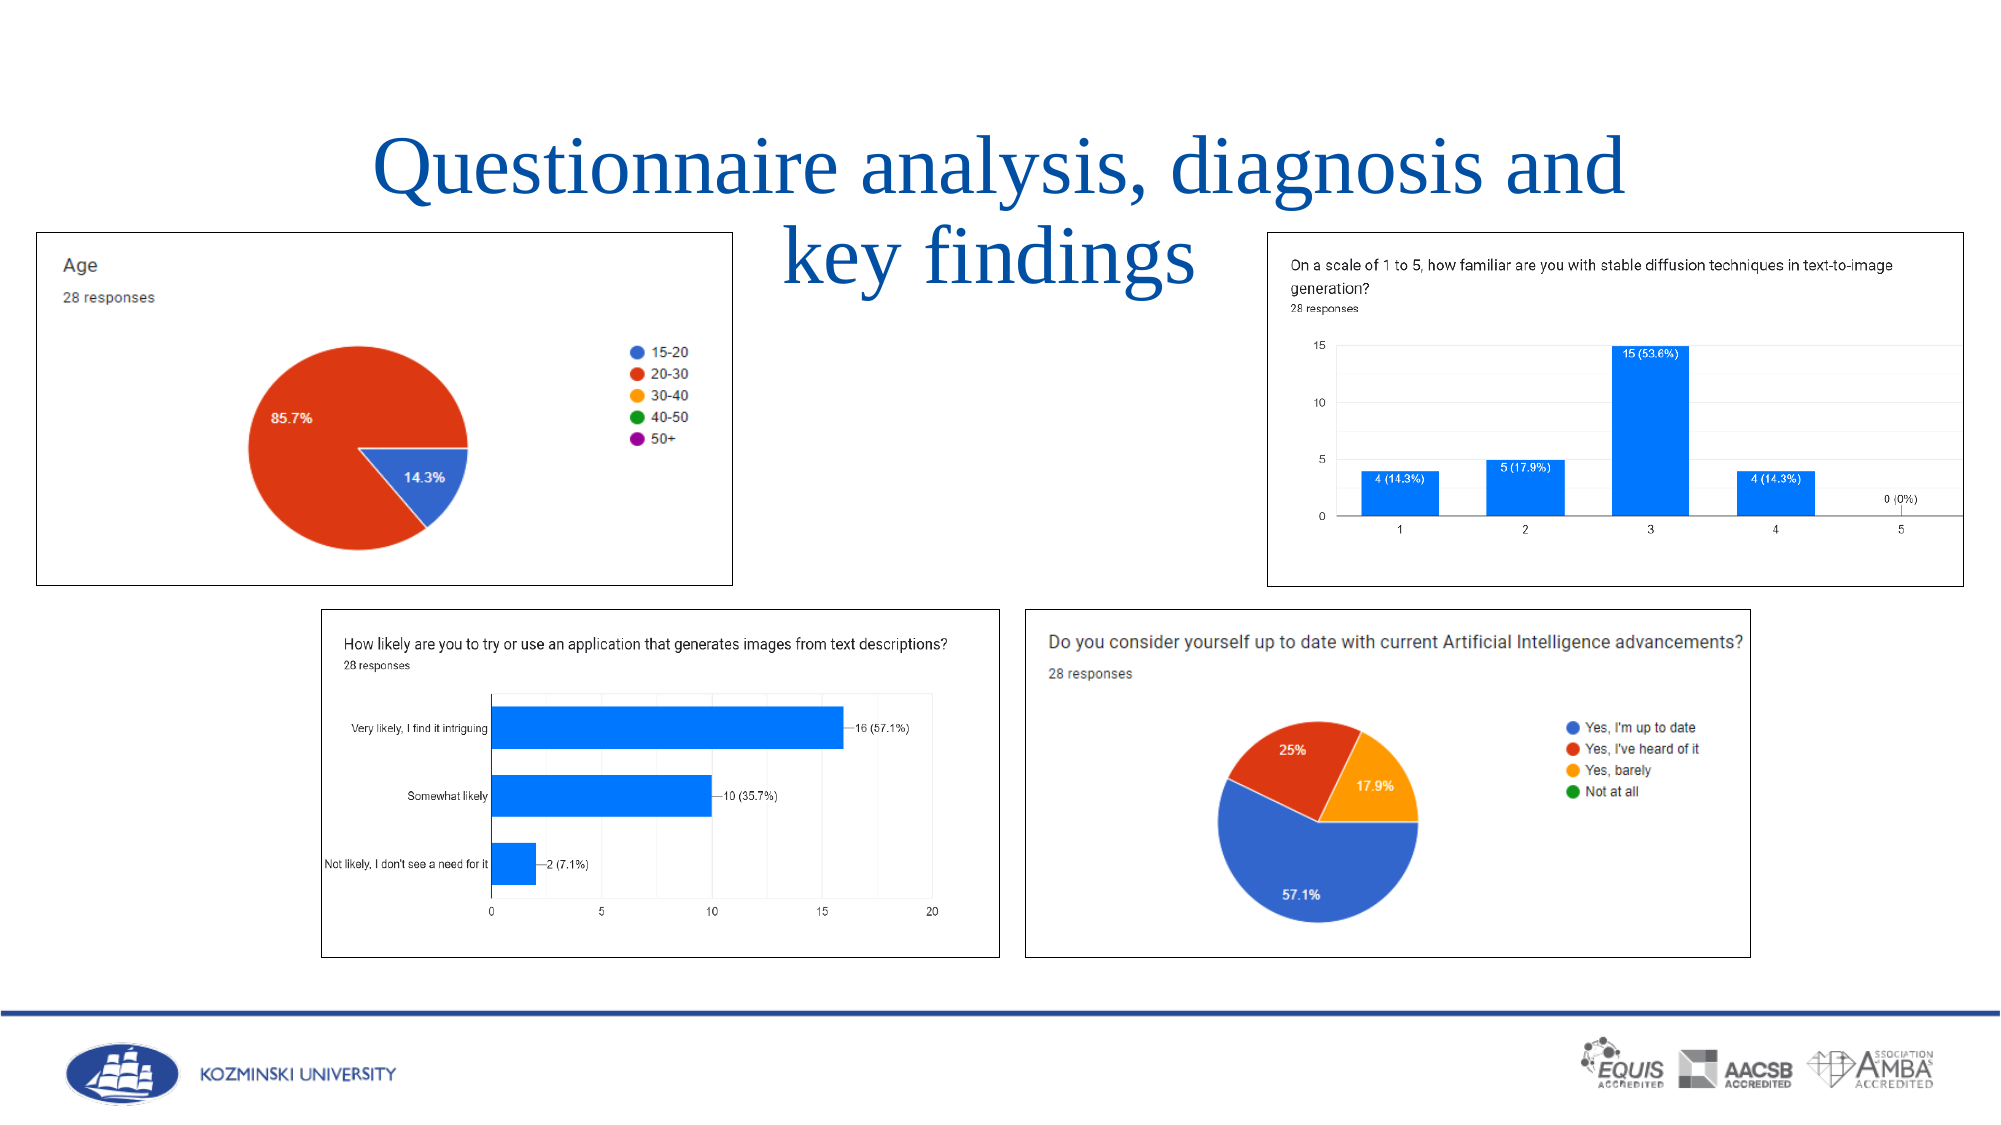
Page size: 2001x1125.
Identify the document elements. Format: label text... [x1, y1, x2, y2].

title Questionnaire analysis, diagnosis and key findings [332, 108, 1668, 310]
picture [0, 0, 2001, 1125]
